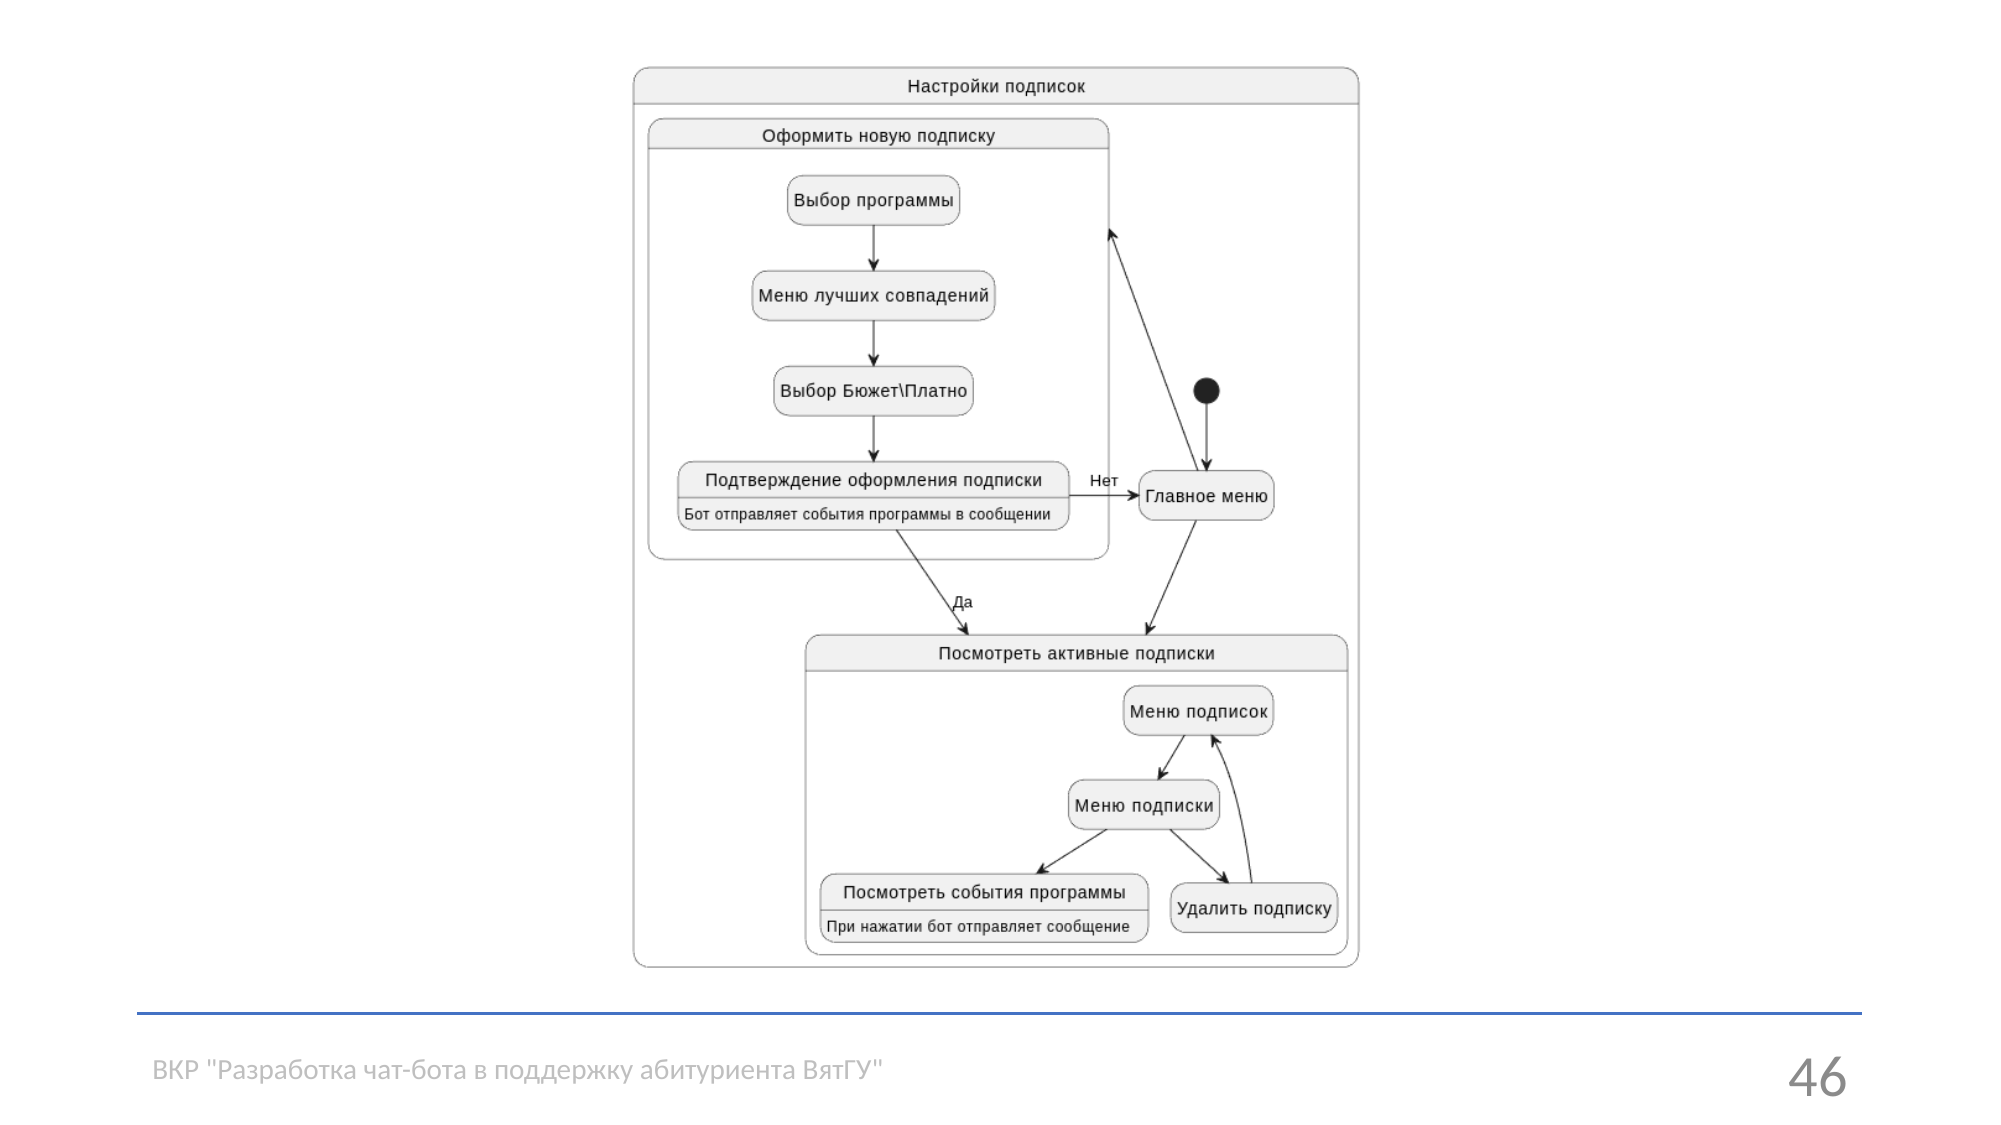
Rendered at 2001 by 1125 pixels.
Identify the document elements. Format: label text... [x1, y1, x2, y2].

picture [625, 59, 1375, 974]
footer ВКР "Разработка чат-бота в поддержку абитуриента ВятГУ" [137, 1042, 1124, 1103]
slide_number 46 [1412, 1042, 1863, 1103]
